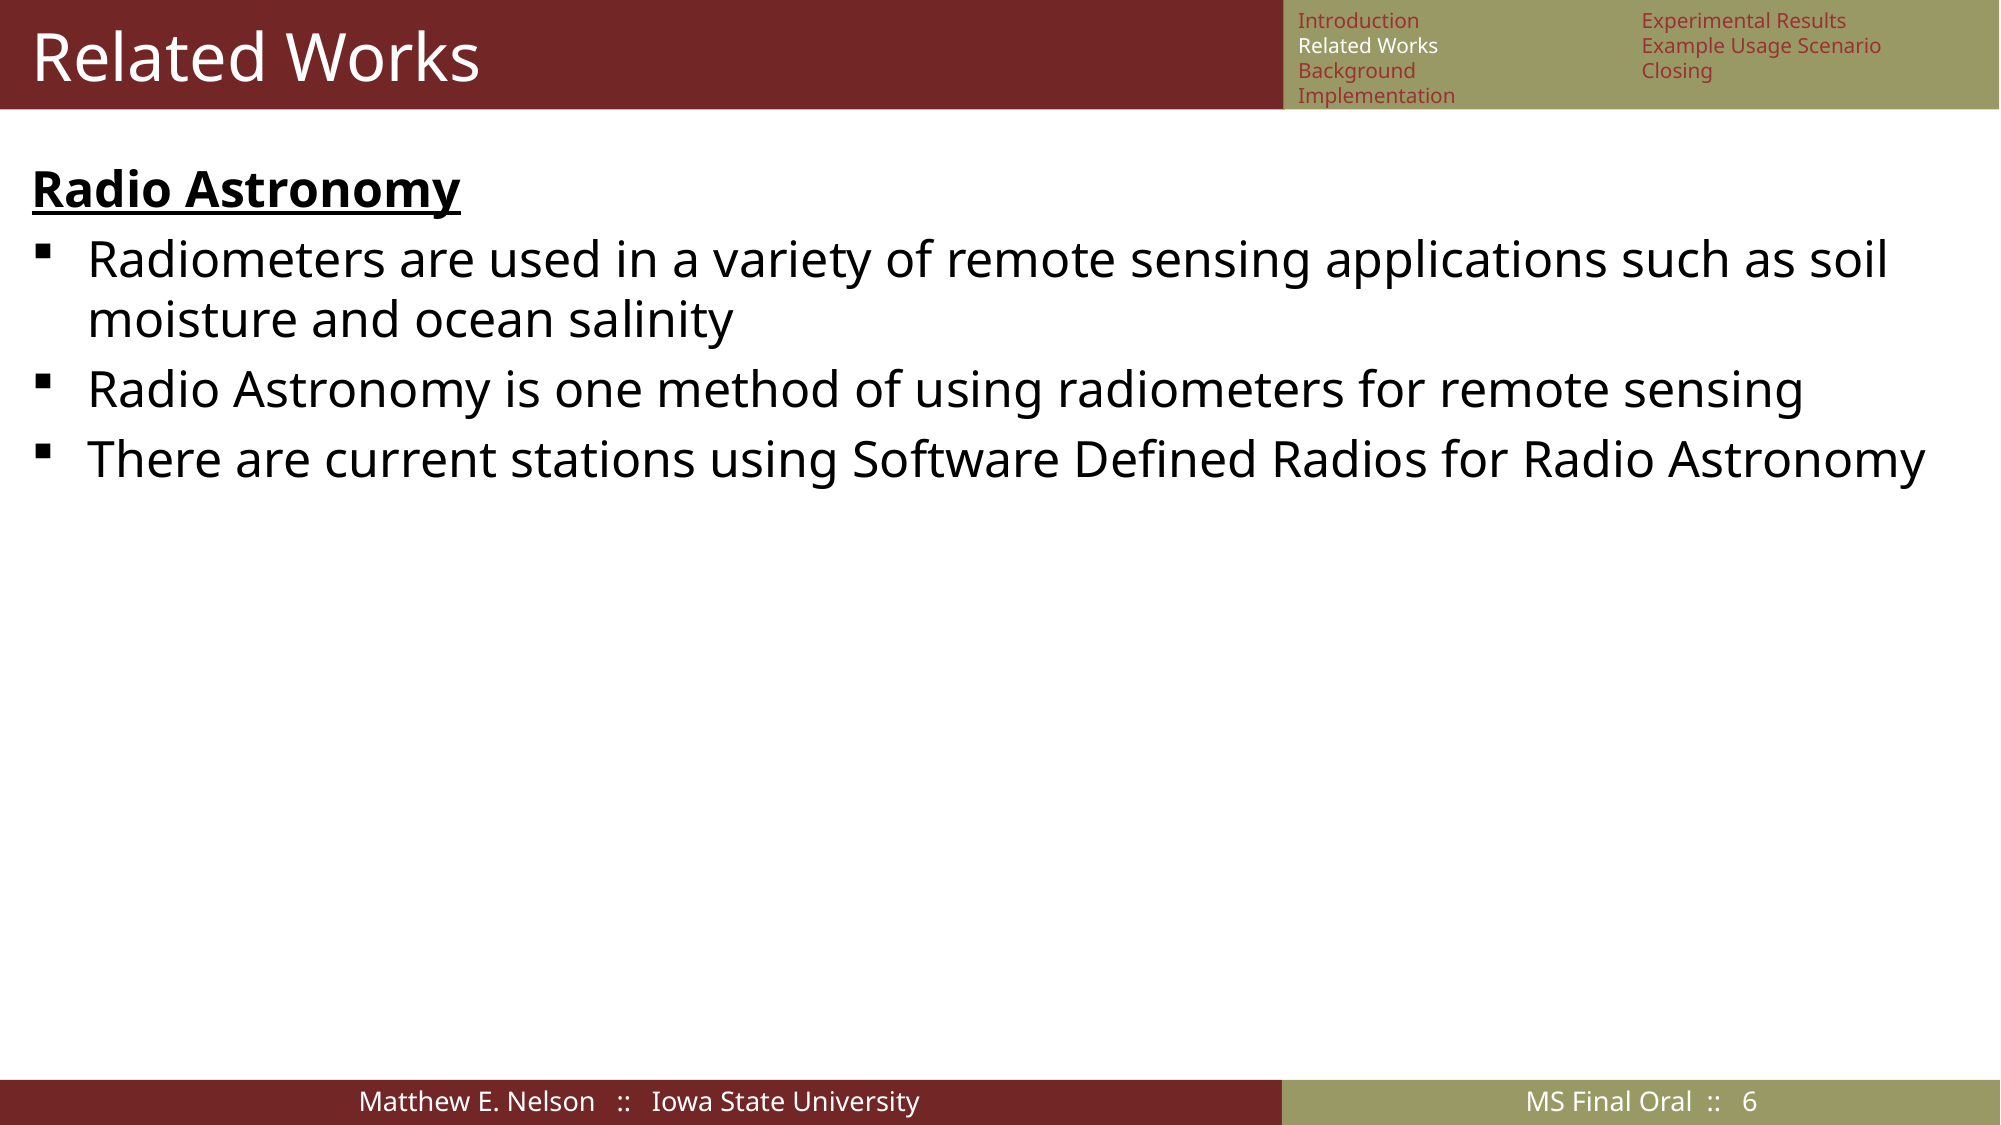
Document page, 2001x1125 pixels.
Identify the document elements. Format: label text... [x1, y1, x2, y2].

list Radio Astronomy Radiometers are used in a variety of remote sensing applications such as soil moisture and ocean salinity Radio Astronomy is one method of using radiometers for remote sensing There are current stations using Software Defined Radios for Radio Astronomy [16, 149, 1950, 1063]
text_box Introduction Related Works Background Implementation Experimental Results Example Usage Scenario Closing [1283, 0, 2000, 110]
title Related Works [16, 0, 1283, 110]
